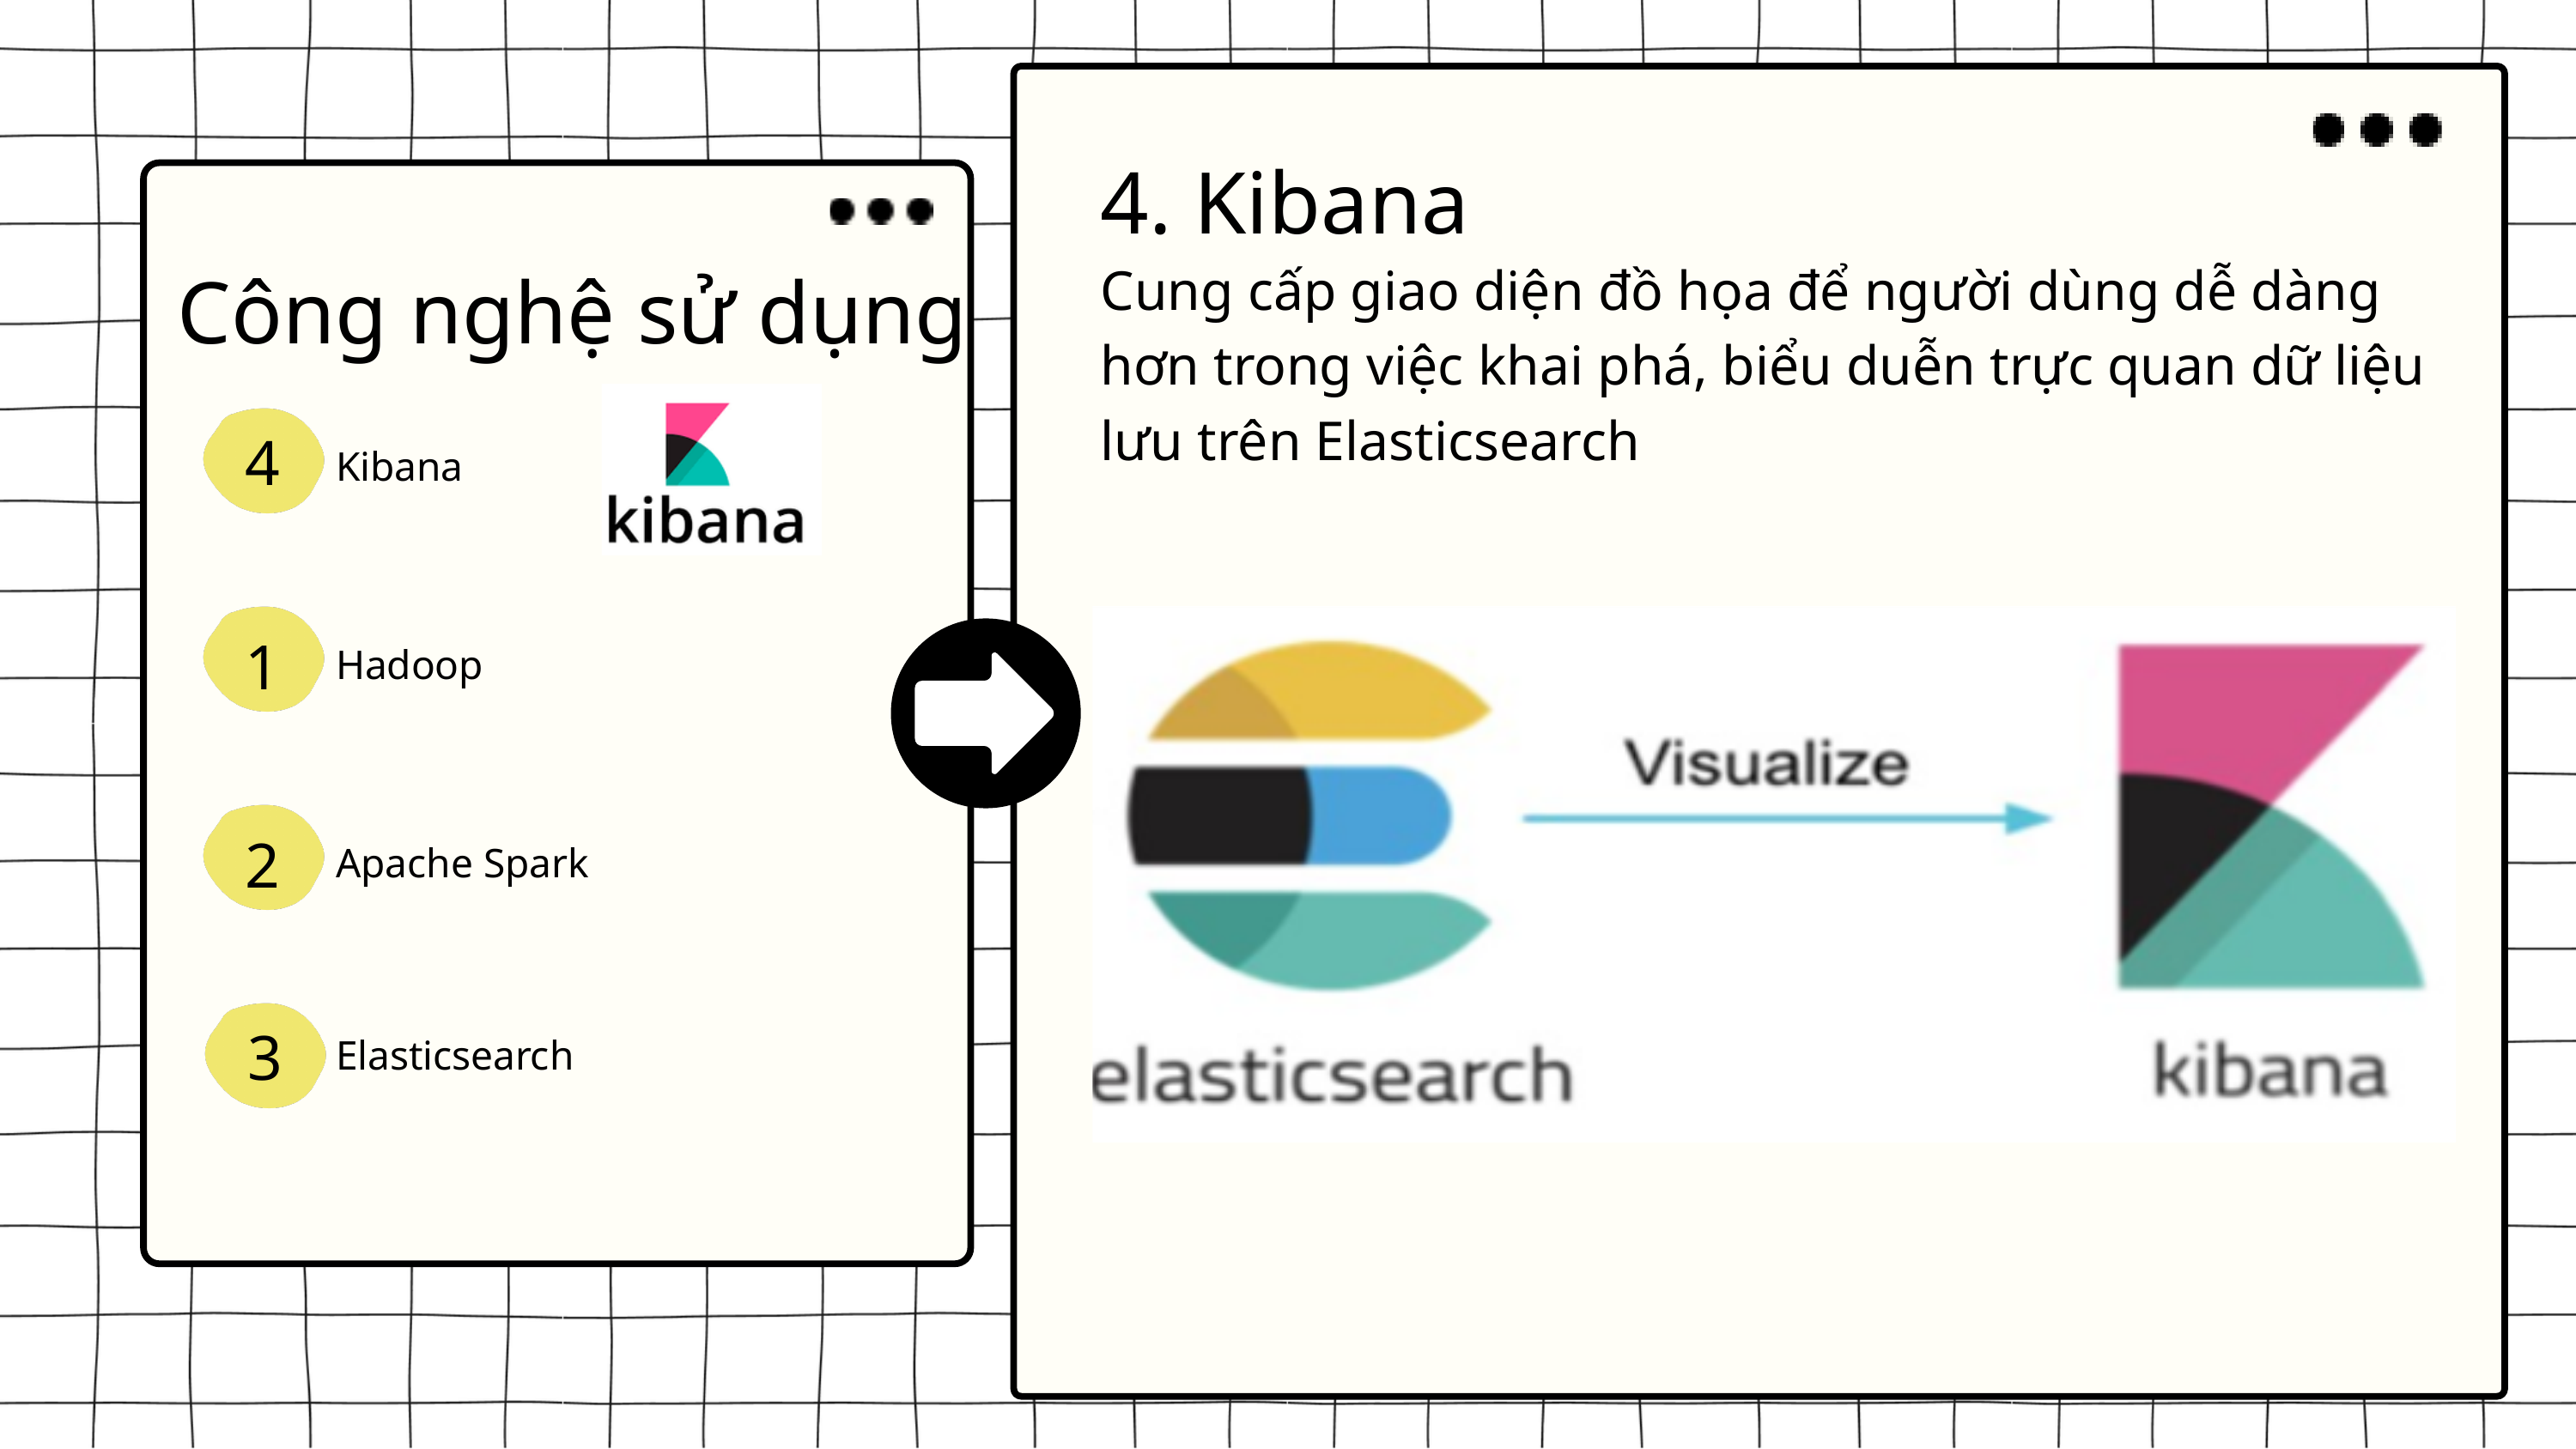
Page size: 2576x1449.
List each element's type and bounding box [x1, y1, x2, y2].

text_box [143, 162, 971, 1264]
text_box [203, 1002, 830, 1111]
text_box [914, 647, 1057, 779]
text_box [0, 0, 2576, 1449]
text_box [200, 407, 830, 516]
text_box [200, 605, 830, 714]
text_box [890, 618, 1081, 809]
text_box [1013, 65, 2506, 1397]
text_box [200, 803, 830, 912]
